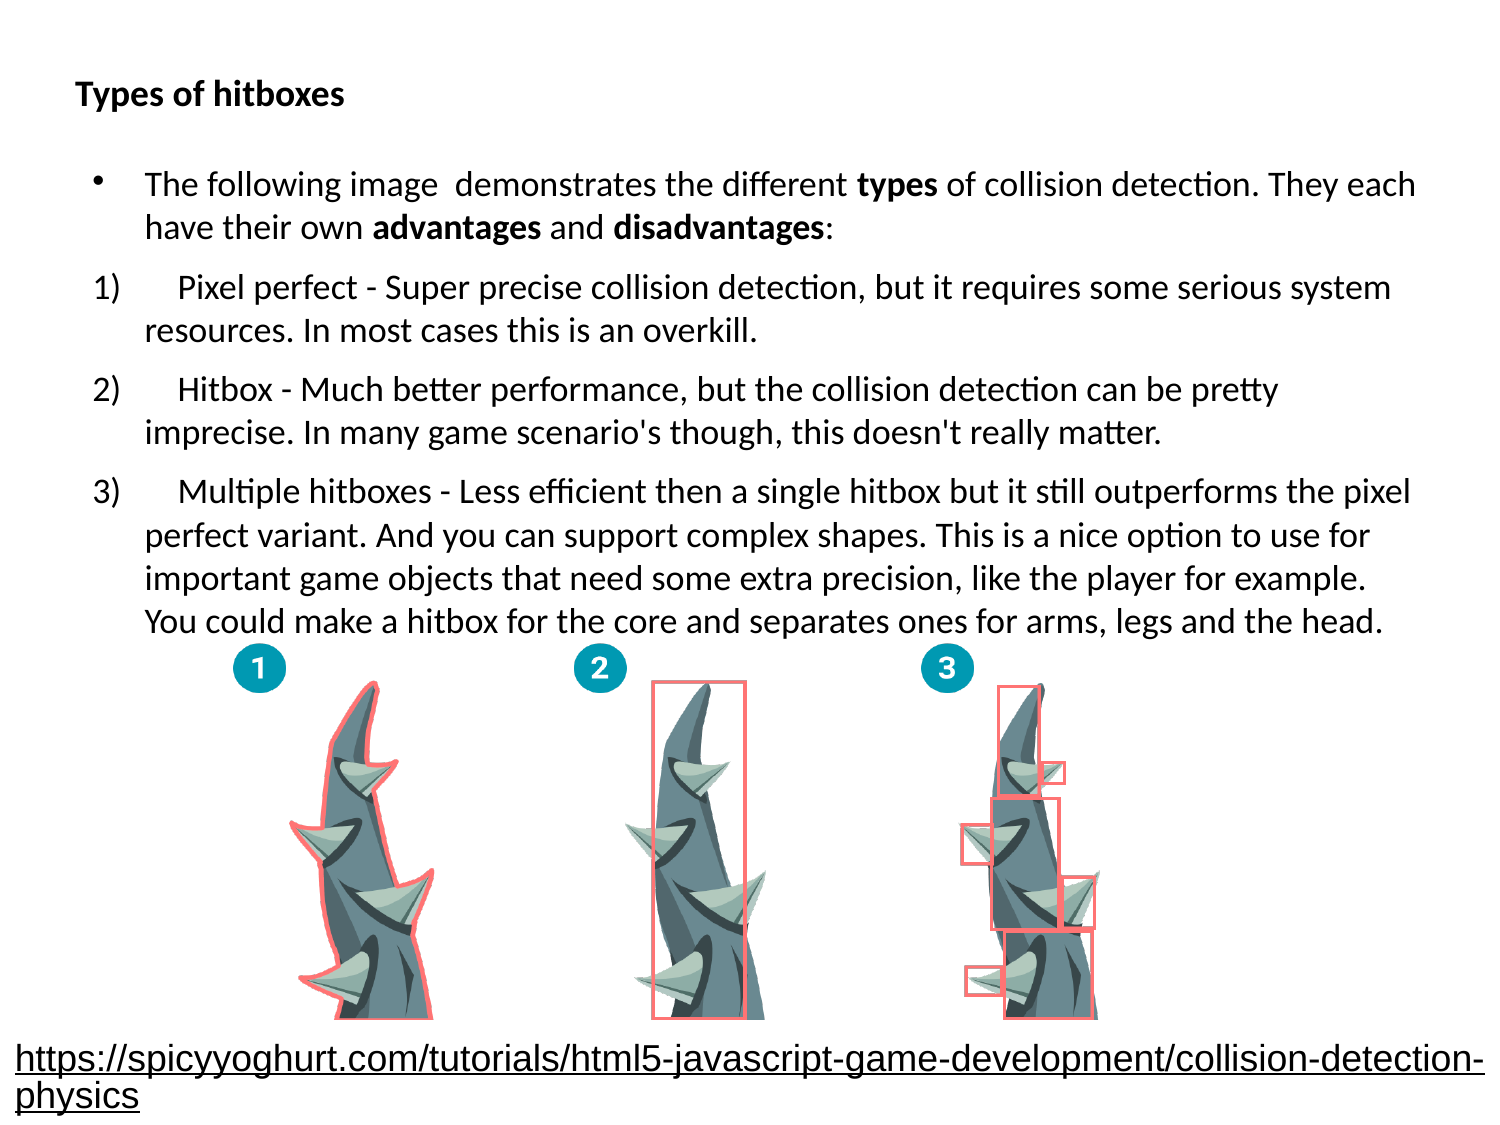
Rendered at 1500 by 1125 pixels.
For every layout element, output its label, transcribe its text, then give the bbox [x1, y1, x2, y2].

text_box https://spicyyoghurt.com/tutorials/html5-javascript-game-development/collision-detection-physics [0, 1026, 1500, 1125]
text_box Types of hitboxes [75, 45, 1425, 138]
text_box The following image demonstrates the different types of collision detection. They each have their own advantages and disadvantages: Pixel perfect - Super precise collision detection, but it requires some serious system resources. In most cases this is an overkill. Hitbox - Much better performance, but the collision detection can be pretty imprecise. In many game scenario's though, this doesn't really matter. Multiple hitboxes - Less efficient then a single hitbox but it still outperforms the pixel perfect variant. And you can support complex shapes. This is a nice option to use for important game objects that need some extra precision, like the player for example. You could make a hitbox for the core and separates ones for arms, legs and the head. [75, 160, 1425, 660]
picture [209, 629, 1170, 1020]
